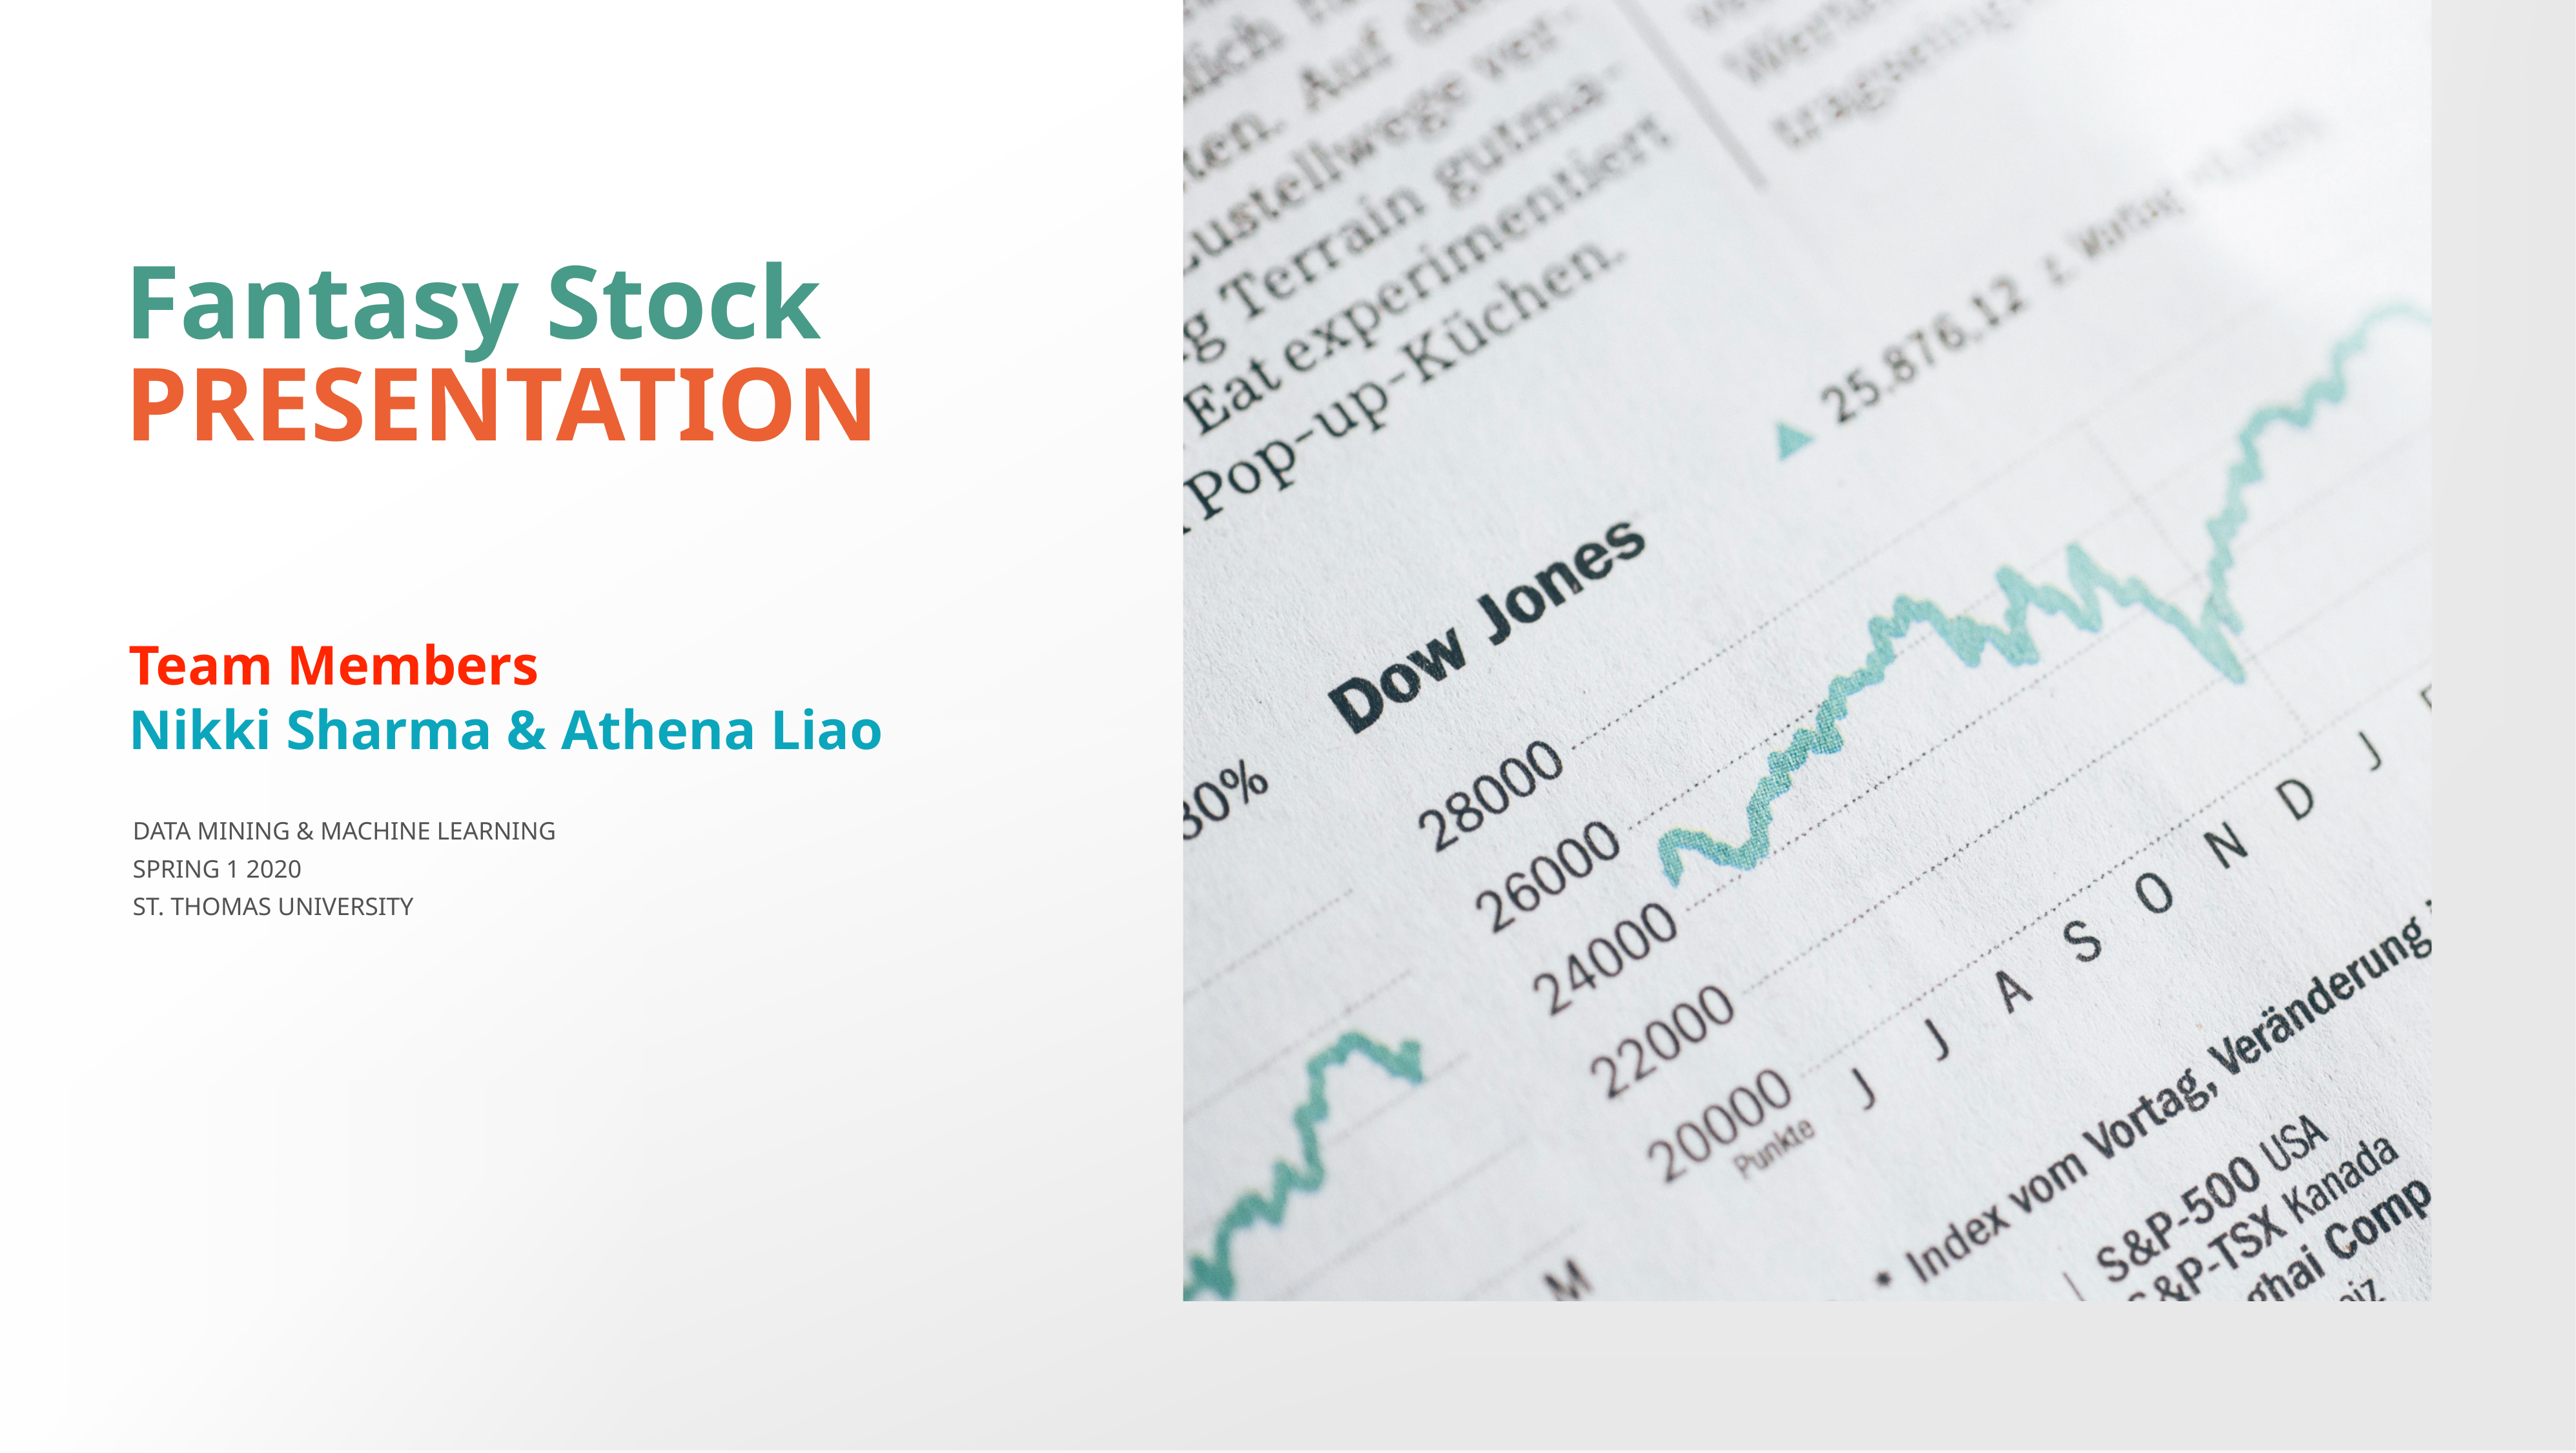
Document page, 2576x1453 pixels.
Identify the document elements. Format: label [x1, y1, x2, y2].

text_box [119, 621, 1048, 931]
text_box [119, 232, 962, 364]
picture [0, 0, 2576, 1453]
